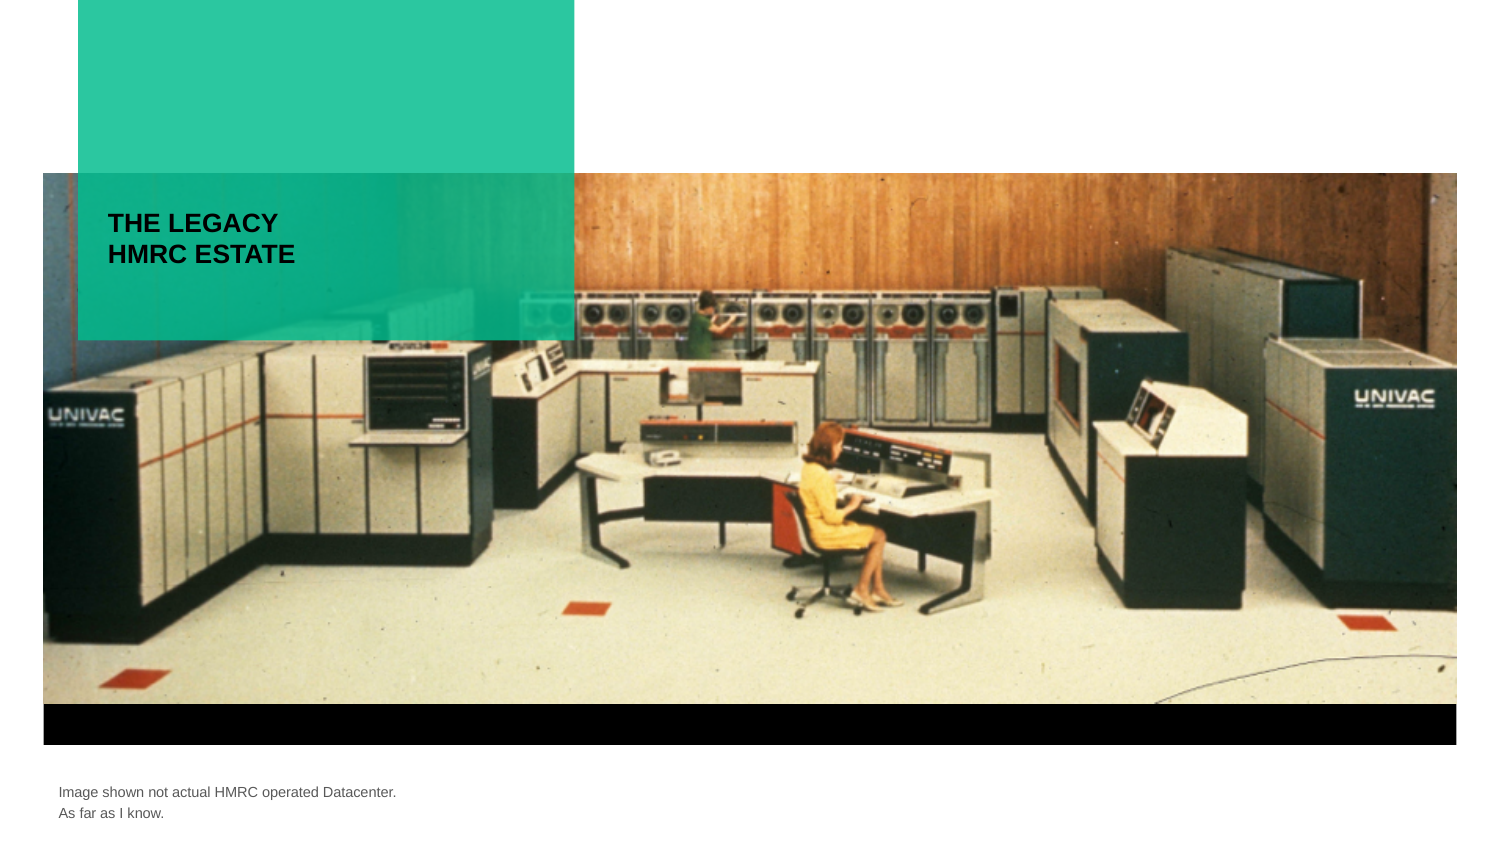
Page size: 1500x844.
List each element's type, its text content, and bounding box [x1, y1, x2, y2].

picture [43, 173, 1457, 705]
list Image shown not actual HMRC operated Datacenter. As far as I know. [43, 765, 768, 817]
text_box [78, 0, 575, 171]
text_box [43, 711, 1457, 745]
